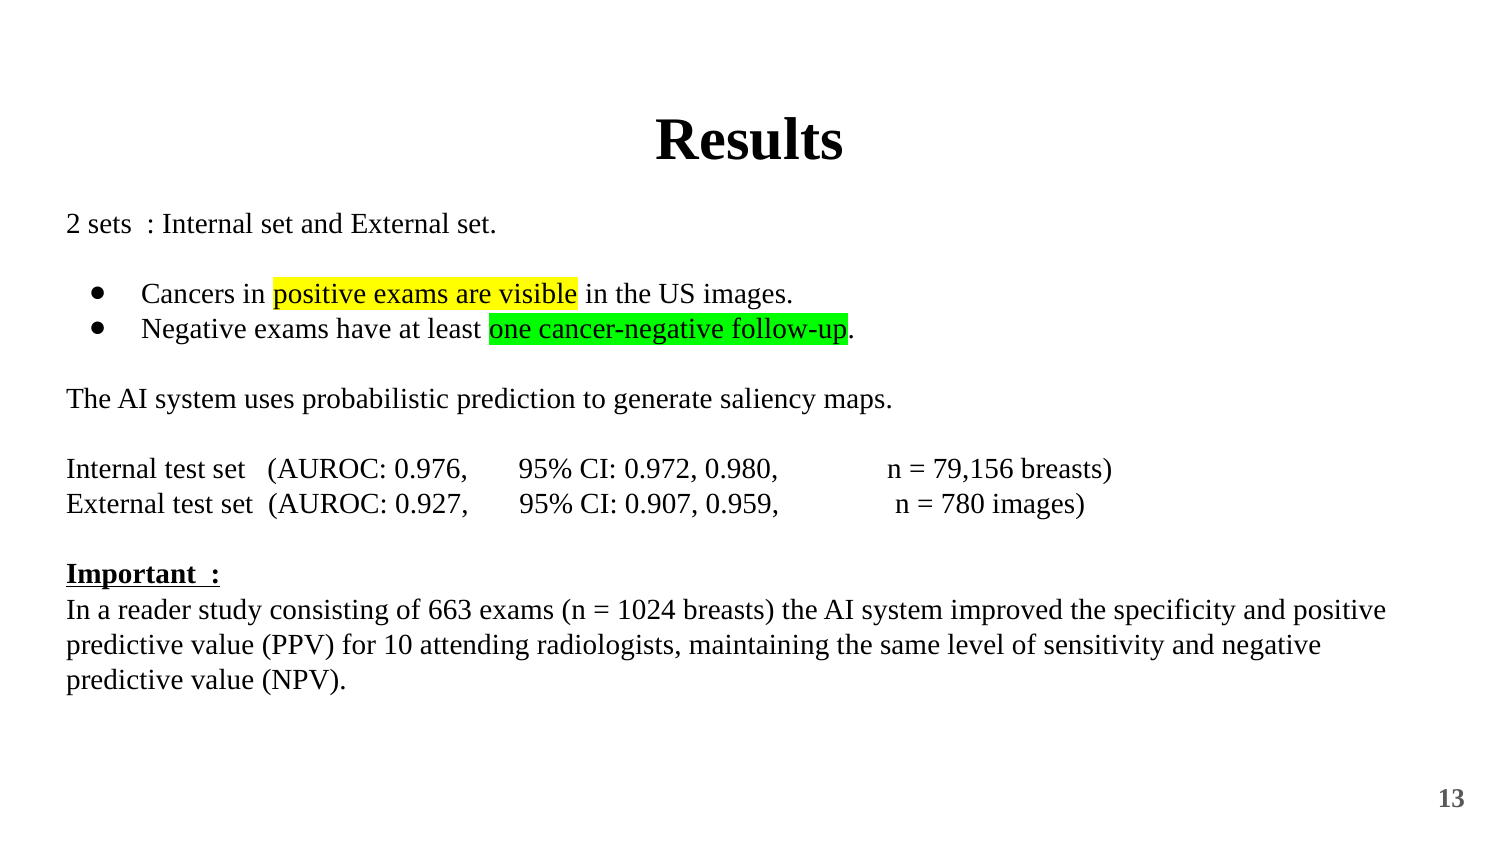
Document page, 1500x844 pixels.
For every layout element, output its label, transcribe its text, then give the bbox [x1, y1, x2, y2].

title Results [51, 72, 1449, 167]
list 2 sets : Internal set and External set. Cancers in positive exams are visible in the US images. Negative exams have at least one cancer-negative follow-up. The AI system uses probabilistic prediction to generate saliency maps. Internal test set (AUROC: 0.976, 95% CI: 0.972, 0.980, n = 79,156 breasts) External test set (AUROC: 0.927, 95% CI: 0.907, 0.959, n = 780 images) Important : In a reader study consisting of 663 exams (n = 1024 breasts) the AI system improved the specificity and positive predictive value (PPV) for 10 attending radiologists, maintaining the same level of sensitivity and negative predictive value (NPV). [51, 189, 1449, 750]
slide_number ‹#› [1389, 764, 1480, 830]
